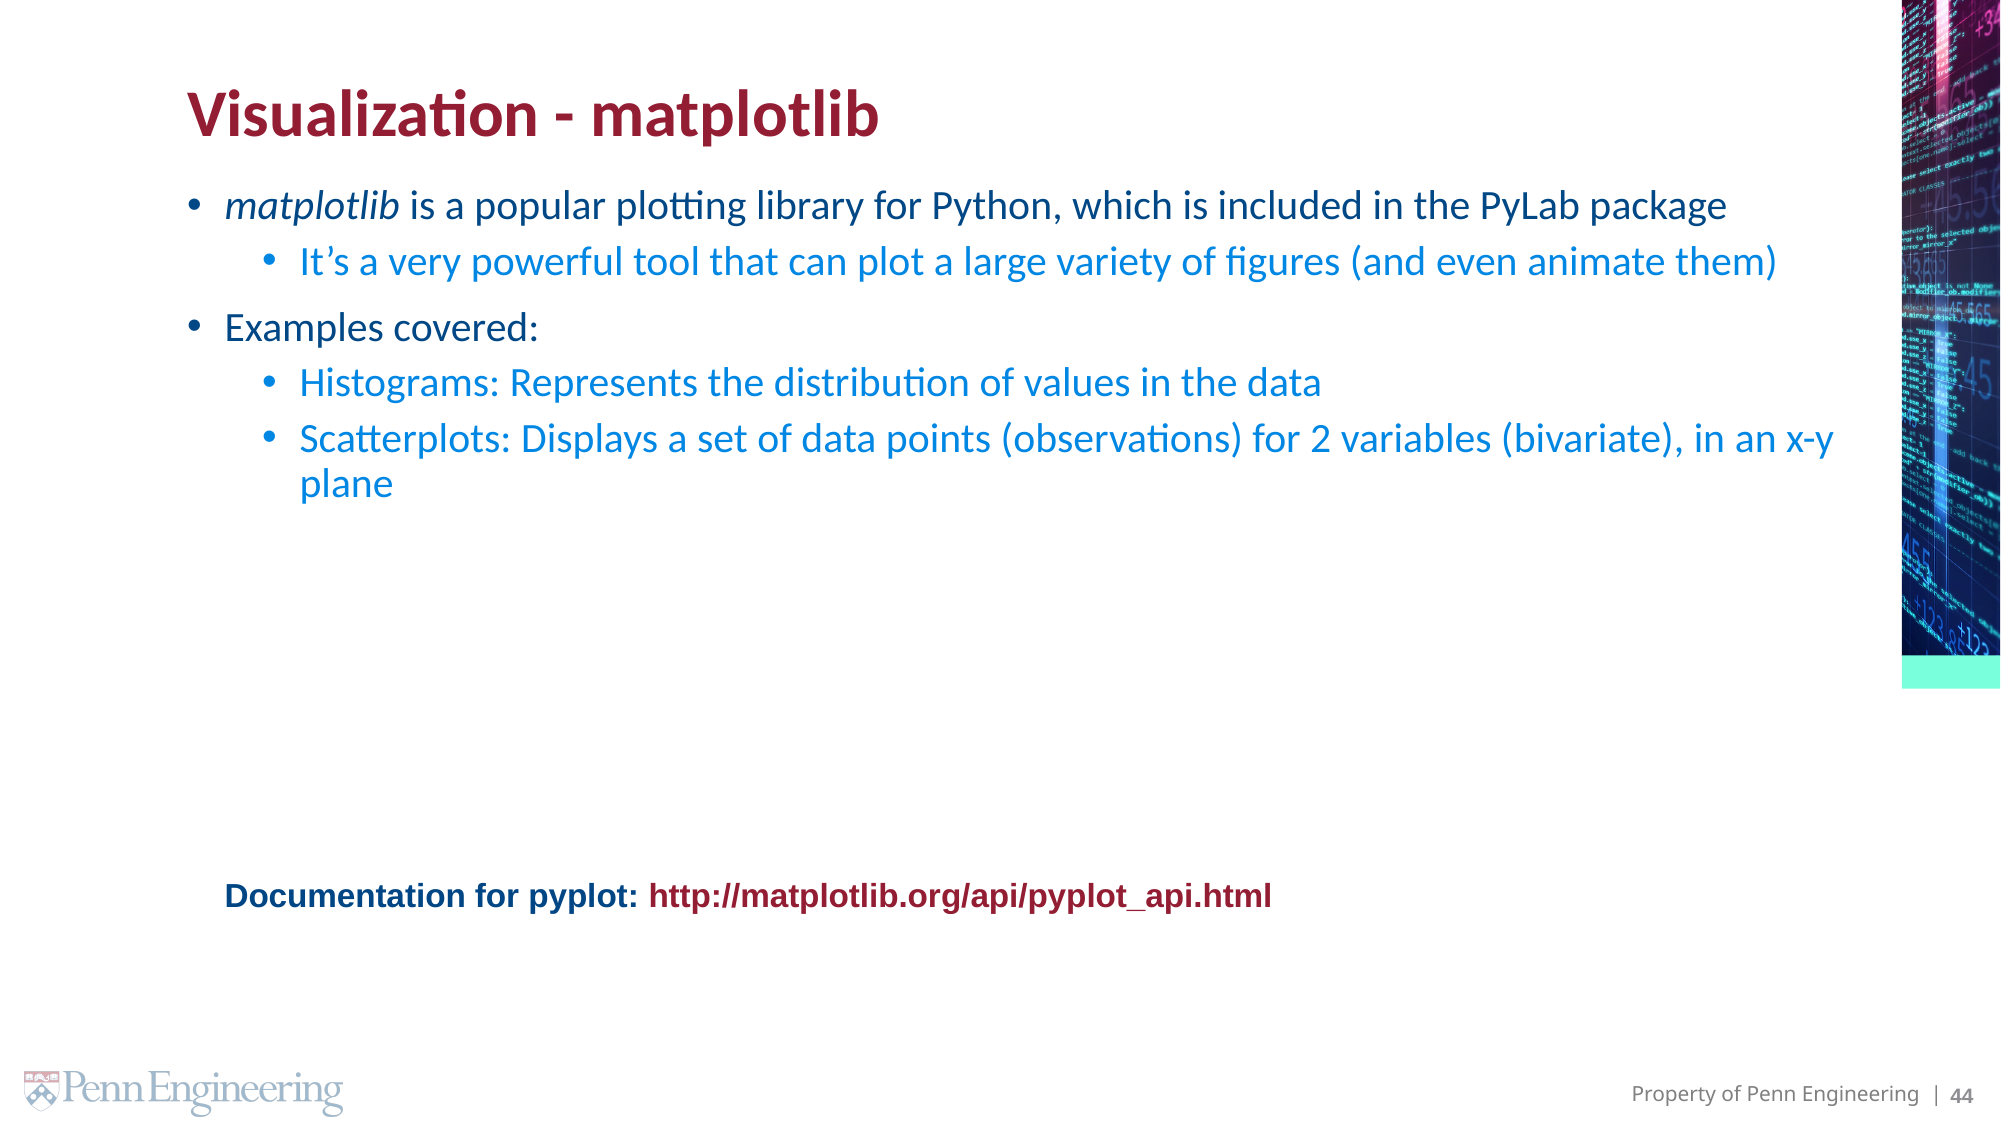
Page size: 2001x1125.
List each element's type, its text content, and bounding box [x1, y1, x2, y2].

list matplotlib is a popular plotting library for Python, which is included in the PyLab package It’s a very powerful tool that can plot a large variety of figures (and even animate them) Examples covered: Histograms: Represents the distribution of values in the data Scatterplots: Displays a set of data points (observations) for 2 variables (bivariate), in an x-y plane [187, 184, 1871, 868]
text_box [362, 275, 1638, 838]
text_box Documentation for pyplot: http://matplotlib.org/api/pyplot_api.html [187, 863, 1463, 964]
picture [1901, 0, 2001, 655]
slide_number 44 [1935, 1065, 2000, 1125]
title Visualization - matplotlib [187, 54, 1871, 176]
